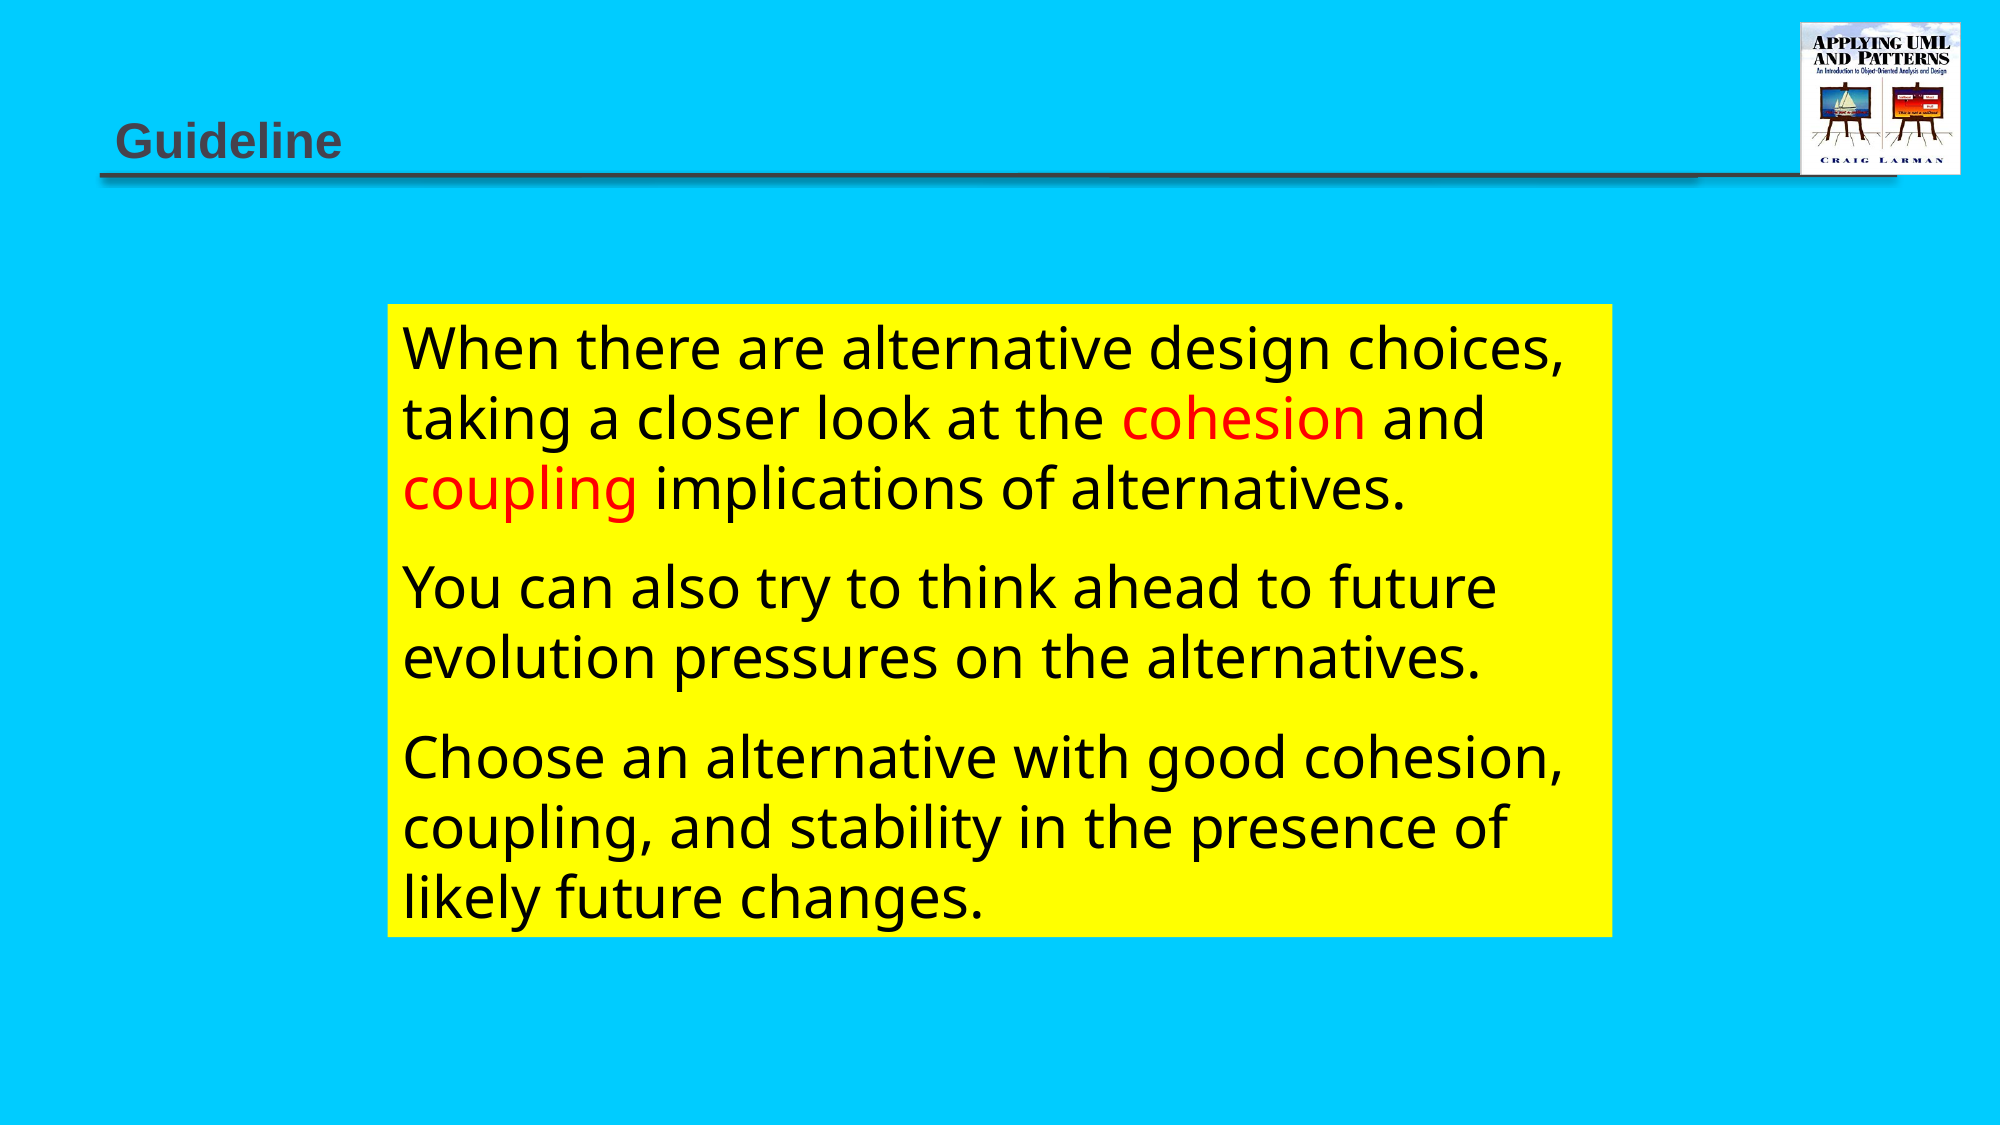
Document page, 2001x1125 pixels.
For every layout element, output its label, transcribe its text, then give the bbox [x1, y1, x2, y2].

picture [1800, 23, 1960, 175]
title Guideline [99, 45, 1696, 233]
text_box When there are alternative design choices, taking a closer look at the cohesion and coupling implications of alternatives. You can also try to think ahead to future evolution pressures on the alternatives. Choose an alternative with good cohesion, coupling, and stability in the presence of likely future changes. [387, 304, 1613, 938]
